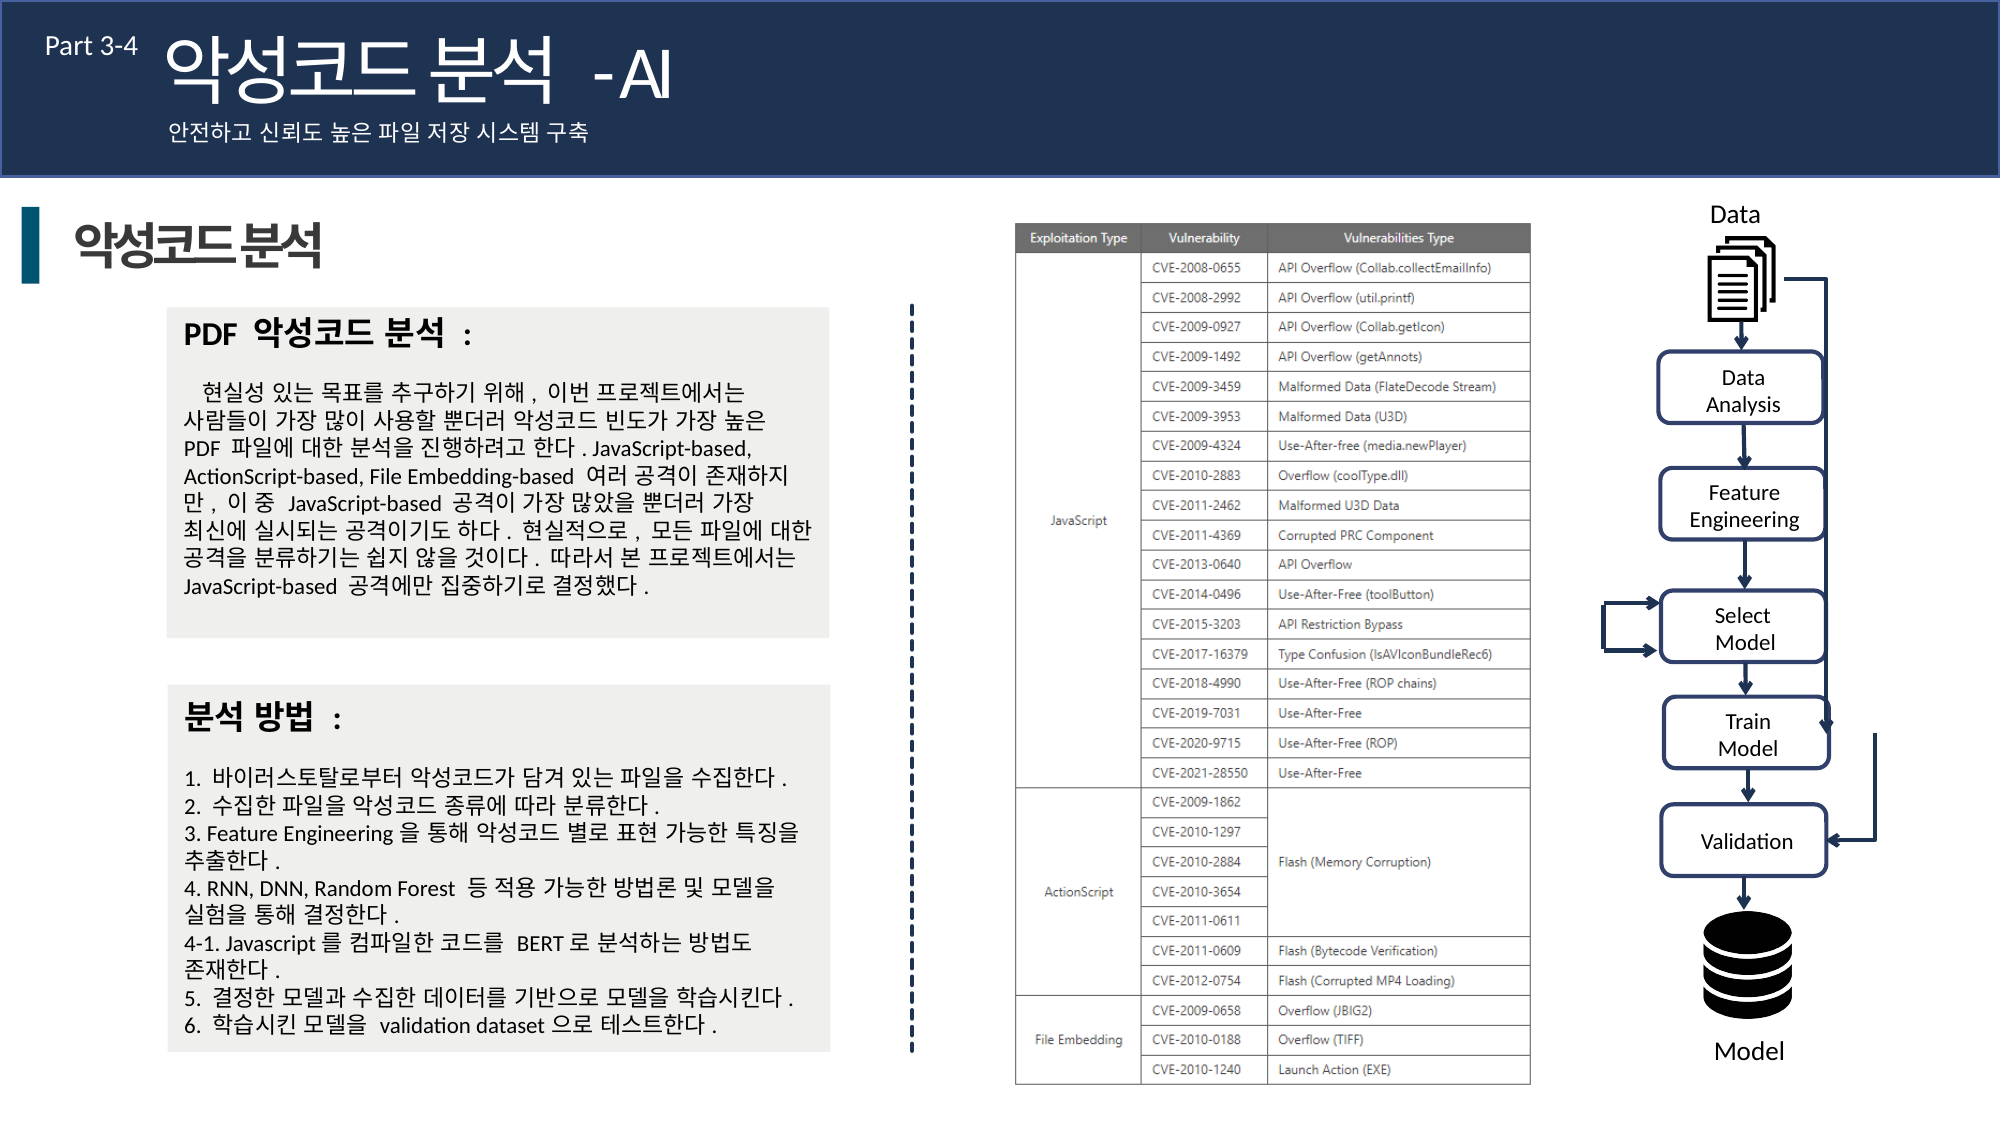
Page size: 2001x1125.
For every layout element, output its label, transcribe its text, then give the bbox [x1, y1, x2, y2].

picture [1698, 236, 1785, 323]
text_box 안전하고 신뢰도 높은 파일 저장 시스템 구축 [153, 110, 605, 154]
text_box [1827, 740, 1831, 760]
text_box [1795, 761, 1905, 813]
picture [1693, 911, 1802, 1020]
text_box [20, 205, 41, 285]
text_box [166, 683, 540, 1053]
text_box Feature Engineering [1666, 470, 1777, 540]
text_box 000000 [1659, 588, 1777, 664]
text_box [0, 0, 2000, 178]
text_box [1783, 278, 1827, 735]
text_box 악성코드 분석 - AI [147, 16, 691, 122]
text_box Data [1695, 189, 1794, 237]
text_box Train Model [1670, 698, 1827, 769]
text_box Data Analysis [1669, 354, 1777, 425]
text_box Validation [1669, 819, 1826, 862]
text_box [1658, 466, 1743, 540]
text_box 악성코드 분석 [58, 207, 341, 283]
picture [1013, 221, 1533, 1088]
text_box Model [1698, 1029, 1805, 1074]
text_box 분석 방법 : 1. 바이러스토탈로부터 악성코드가 담겨 있는 파일을 수집한다. 2. 수집한 파일을 악성코드 종류에 따라 분류한다. 3. Feature Engineering을 통해 악성코드 별로 표현 가능한 특징을 추출한다. 4. RNN, DNN, Random Forest 등 적용 가능한 방법론 및 모델을 실험을 통해 결정한다. 4-1. Javascript를 컴파일한 코드를 BERT로 분석하는 방법도 존재한다. 5. 결정한 모델과 수집한 데이터를 기반으로 모델을 학습시킨다. 6. 학습시킨 모델을 validation dataset으로 테스트한다. [169, 689, 831, 1074]
text_box PDF 악성코드 분석 : 현실성 있는 목표를 추구하기 위해, 이번 프로젝트에서는 사람들이 가장 많이 사용할 뿐더러 악성코드 빈도가 가장 높은 PDF 파일에 대한 분석을 진행하려고 한다. JavaScript-based, ActionScript-based, File Embedding-based 여러 공격이 존재하지만, 이 중 JavaScript-based 공격이 가장 많았을 뿐더러 가장 최신에 실시되는 공격이기도 하다. 현실적으로, 모든 파일에 대한 공격을 분류하기는 쉽지 않을 것이다. 따라서 본 프로젝트에서는 JavaScript-based 공격에만 집중하기로 결정했다. [169, 304, 831, 607]
text_box Part 3-4 [30, 19, 160, 69]
text_box [1656, 349, 1777, 425]
text_box [1662, 695, 1777, 769]
text_box [1746, 466, 1777, 470]
text_box [1659, 802, 1828, 878]
text_box [165, 306, 831, 640]
text_box Select Model [1671, 592, 1777, 663]
